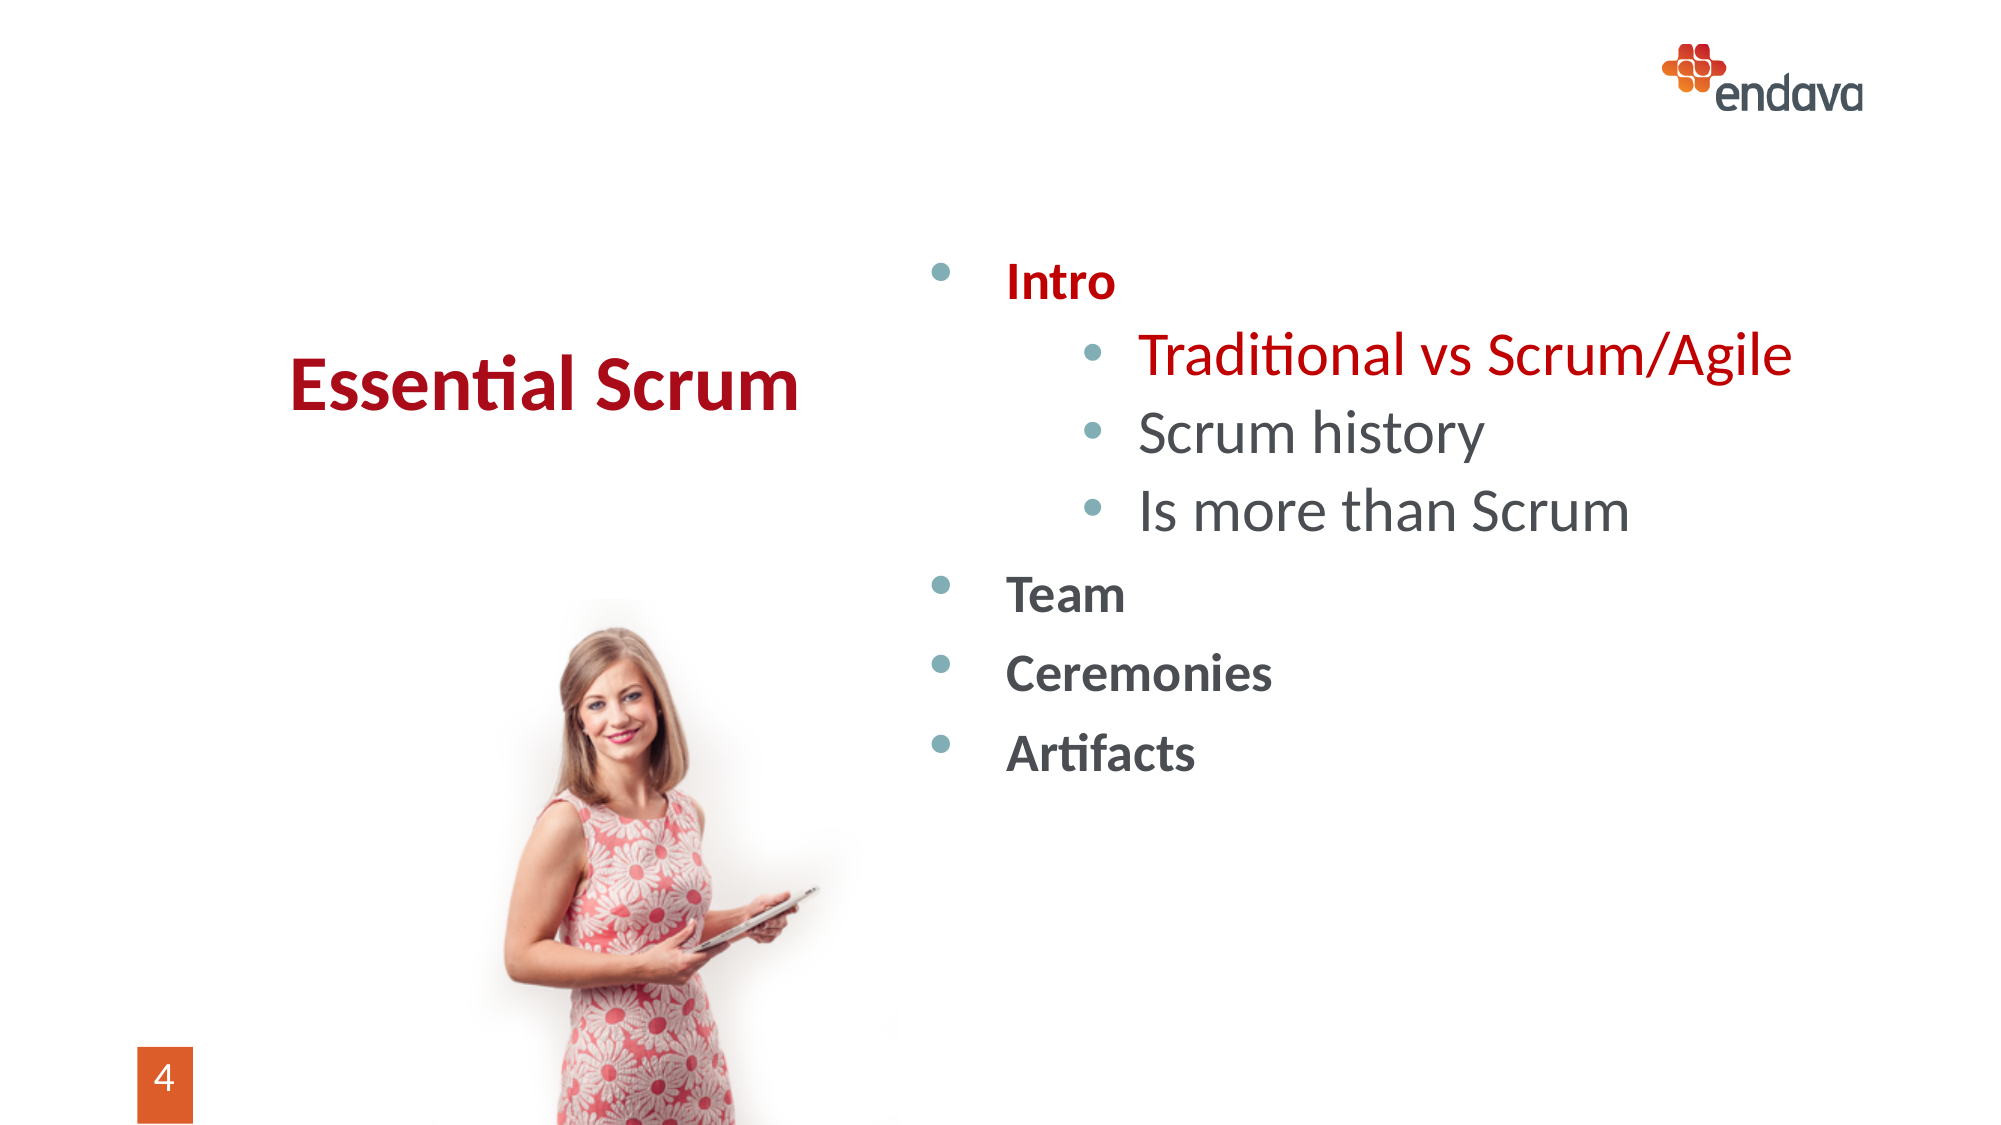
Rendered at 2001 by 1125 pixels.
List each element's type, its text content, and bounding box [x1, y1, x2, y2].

list Intro Traditional vs Scrum/Agile Scrum history Is more than Scrum Team Ceremonies Artifacts [916, 245, 1863, 940]
picture [394, 599, 903, 1125]
picture [1662, 44, 1863, 111]
title Essential Scrum [44, 245, 817, 436]
